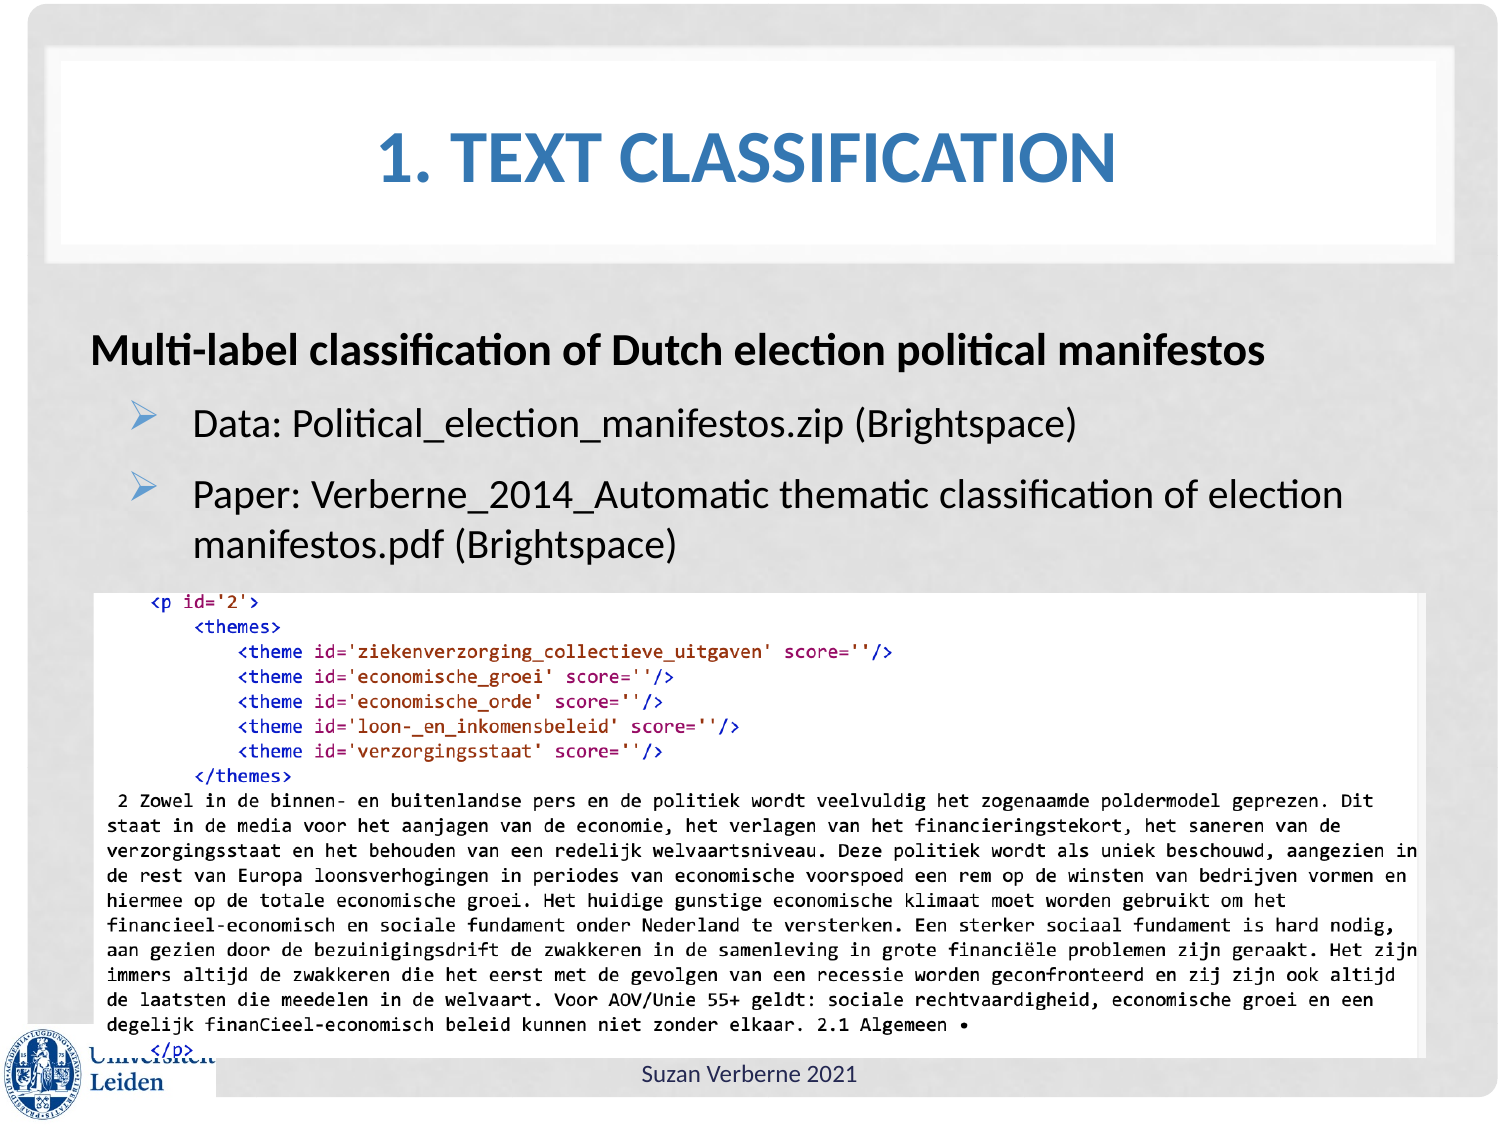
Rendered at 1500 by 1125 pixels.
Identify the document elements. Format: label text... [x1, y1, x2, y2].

picture [0, 593, 1427, 1125]
title 1. Text classification [69, 66, 1425, 238]
footer Suzan Verberne 2021 [512, 1059, 988, 1103]
list Multi-label classification of Dutch election political manifestos Data: Political_election_manifestos.zip (Brightspace) Paper: Verberne_2014_Automatic thematic classification of election manifestos.pdf (Brightspace) [75, 312, 1425, 1050]
